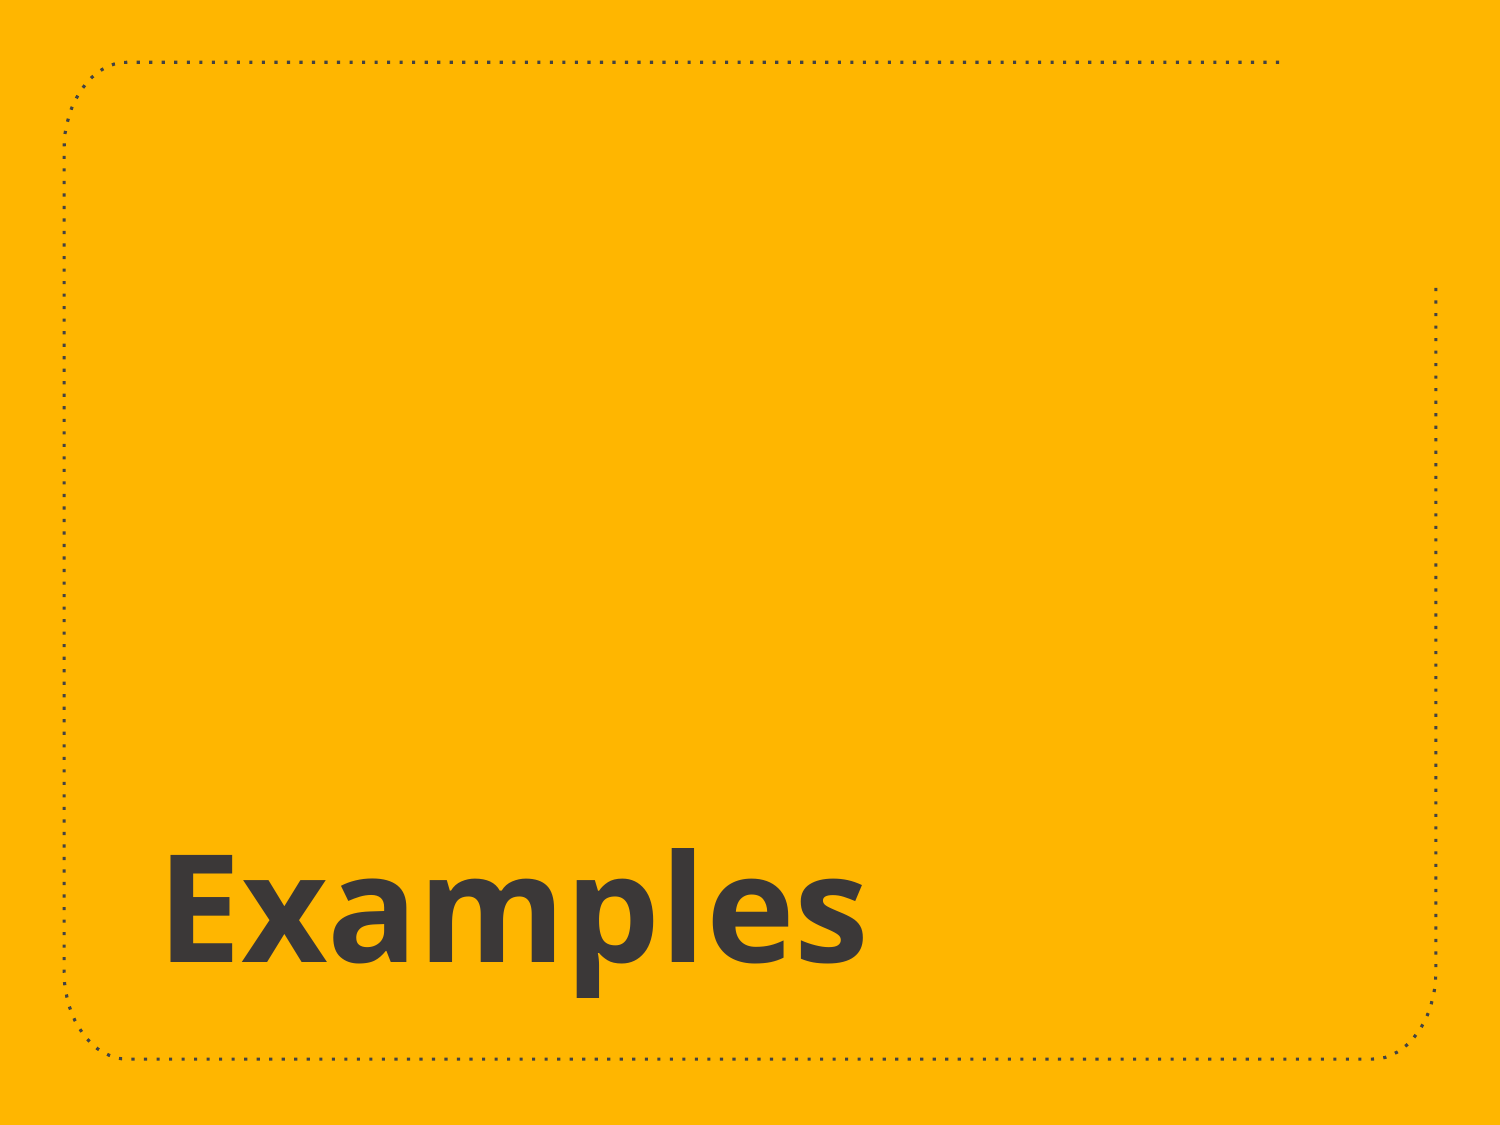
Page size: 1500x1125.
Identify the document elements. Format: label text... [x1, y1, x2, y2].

title Examples [142, 804, 1436, 1023]
